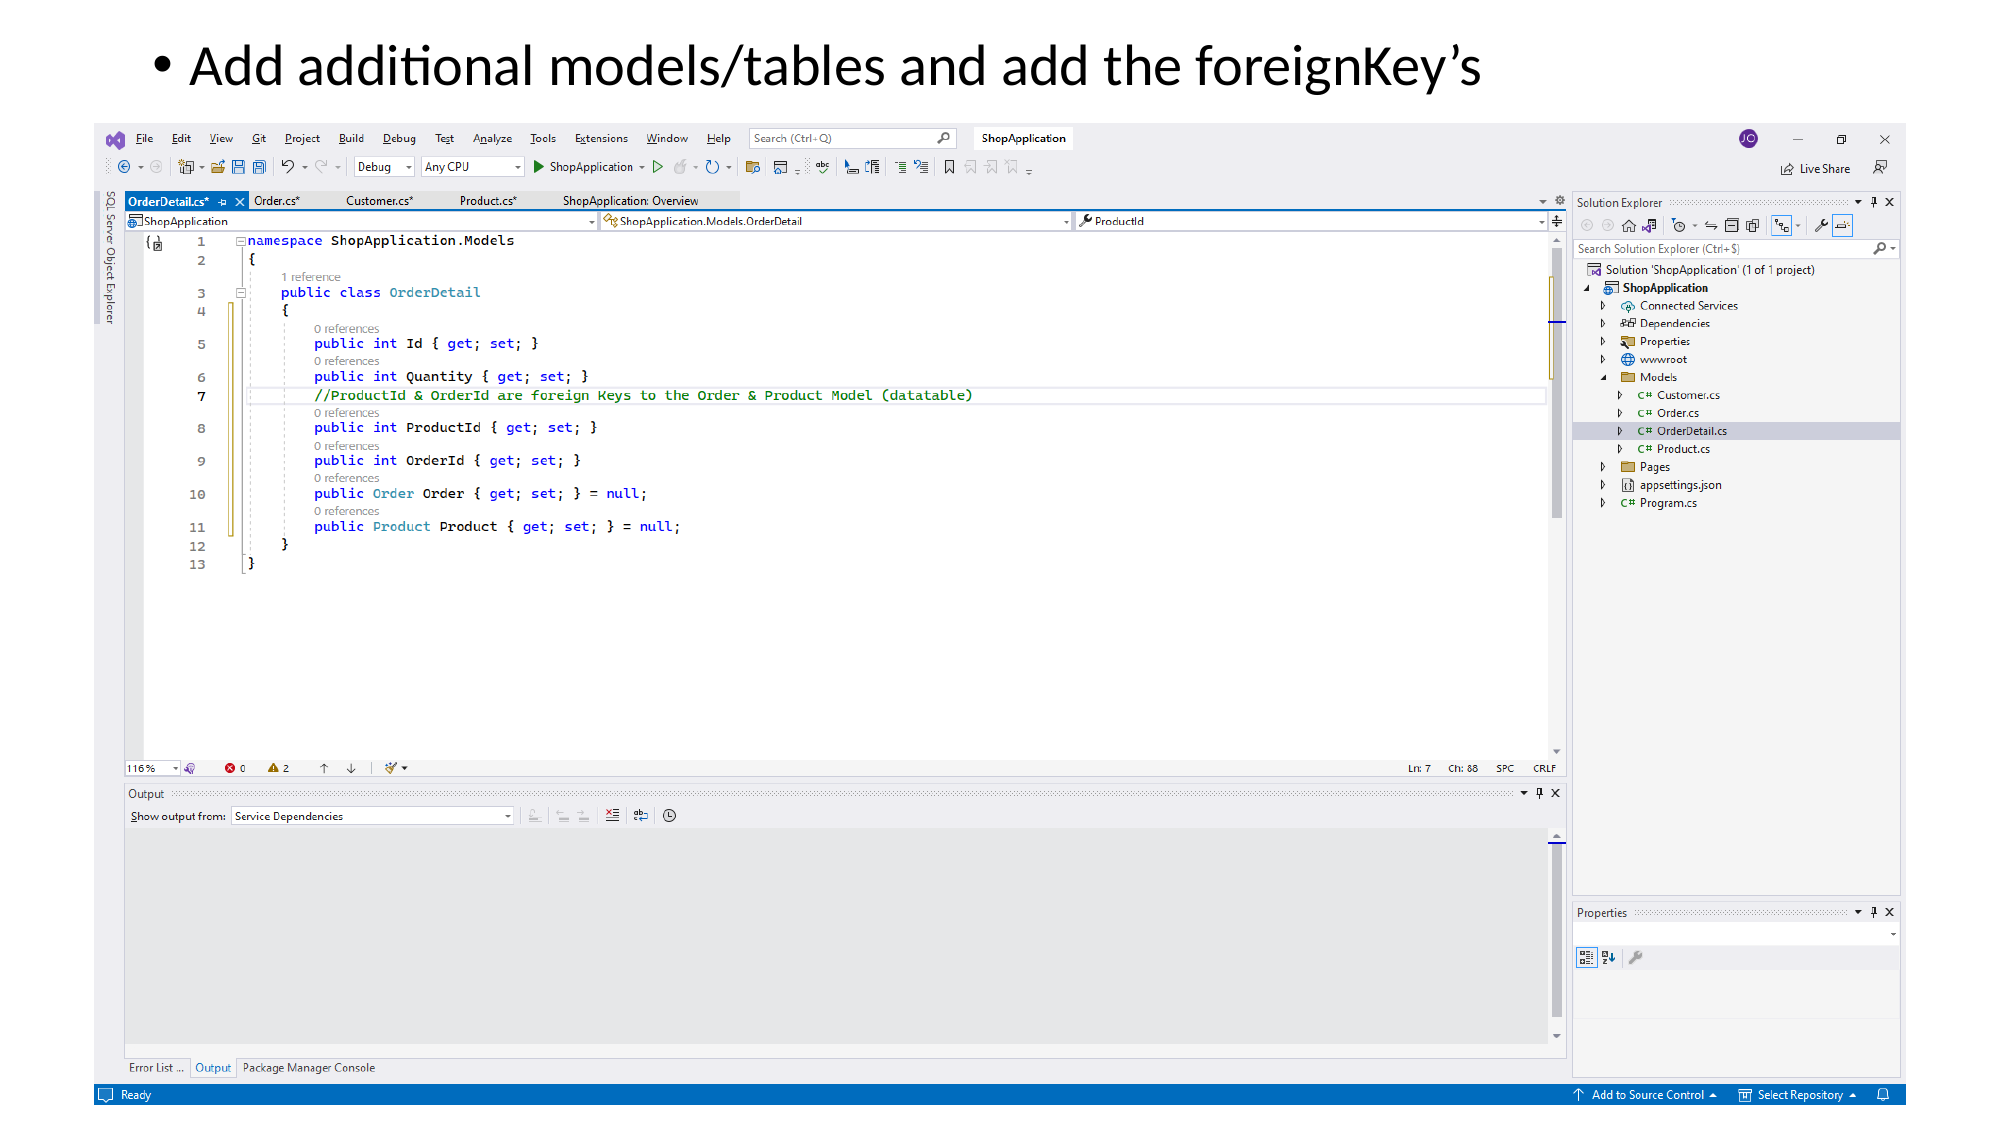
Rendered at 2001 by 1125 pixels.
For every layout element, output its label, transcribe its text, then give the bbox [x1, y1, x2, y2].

list Add additional models/tables and add the foreignKey’s [137, 27, 1863, 123]
picture [94, 123, 1906, 1105]
